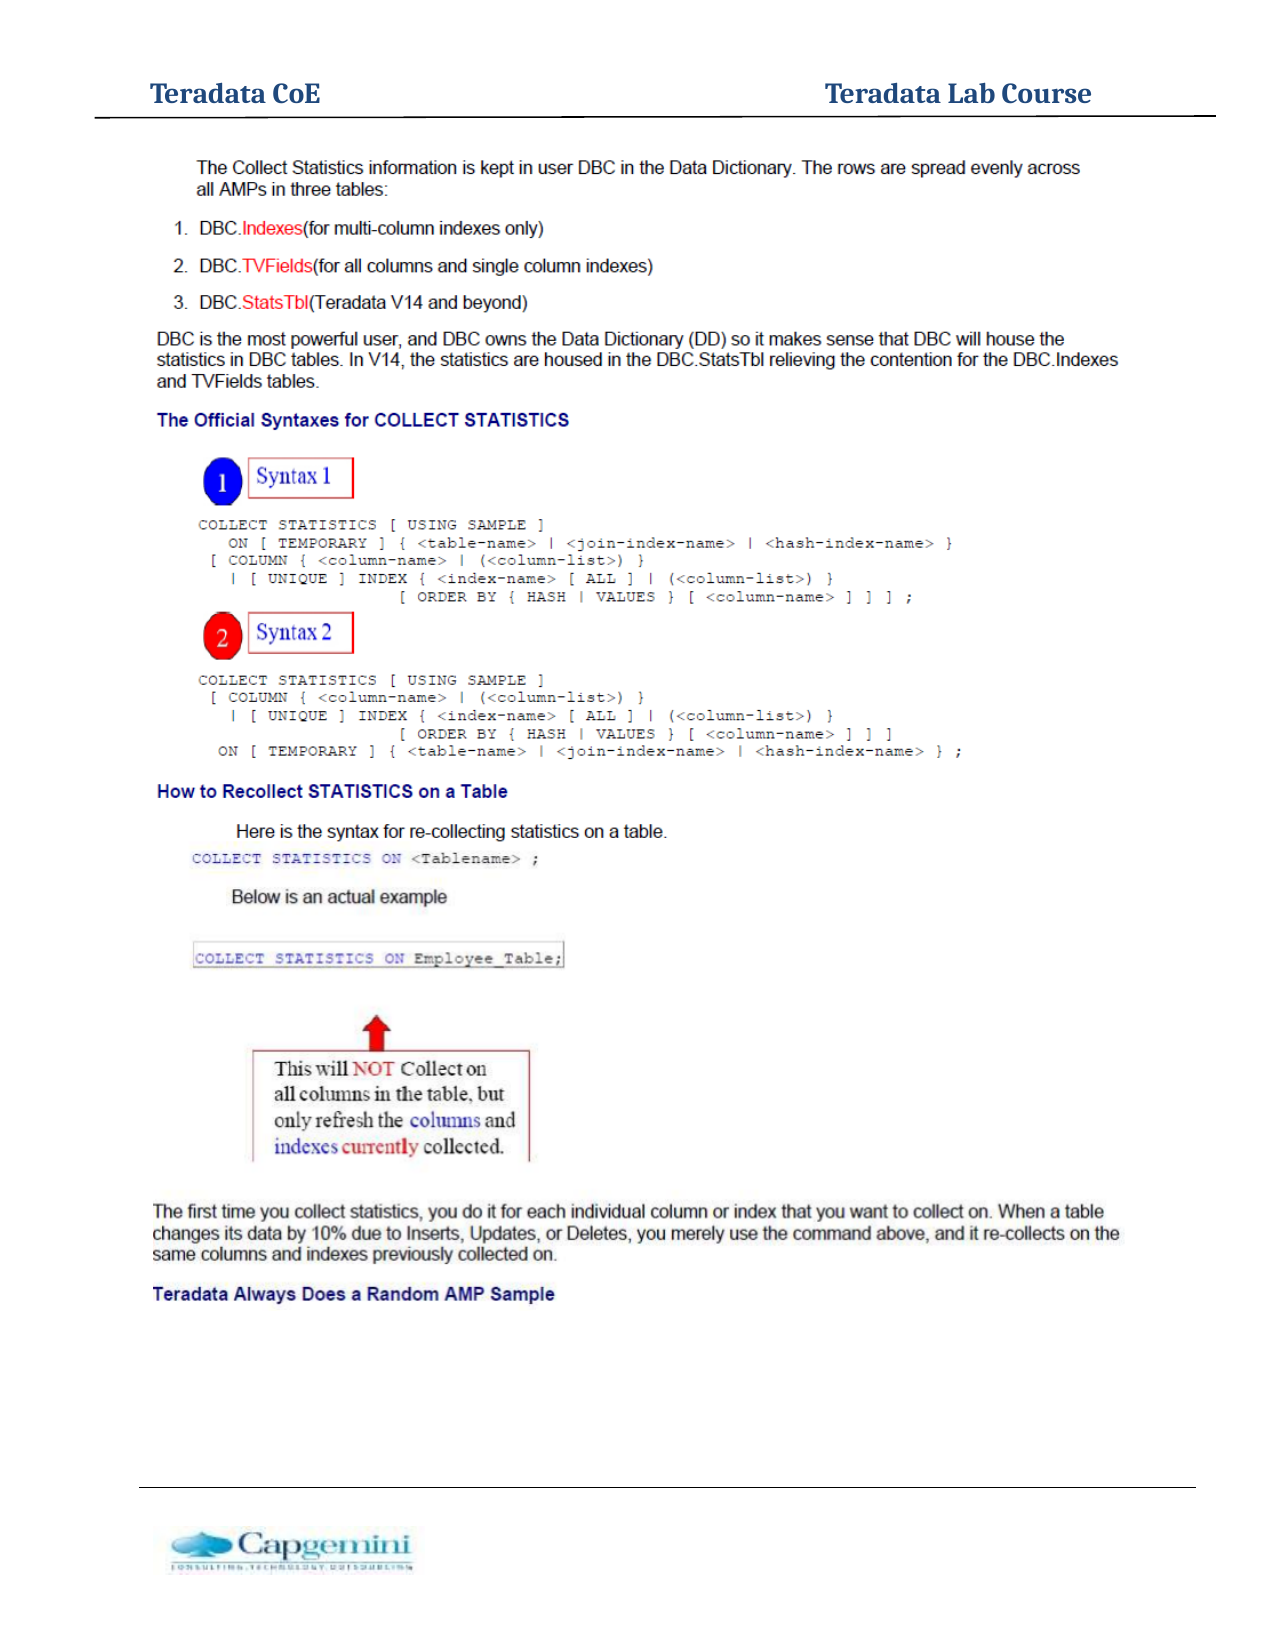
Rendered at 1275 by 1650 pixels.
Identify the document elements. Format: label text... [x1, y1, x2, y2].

text_box Teradata Lab Course [823, 76, 1109, 111]
text_box [153, 1526, 425, 1575]
text_box [153, 150, 1128, 1311]
text_box Teradata CoE [147, 76, 336, 111]
text_box [139, 1464, 1197, 1490]
